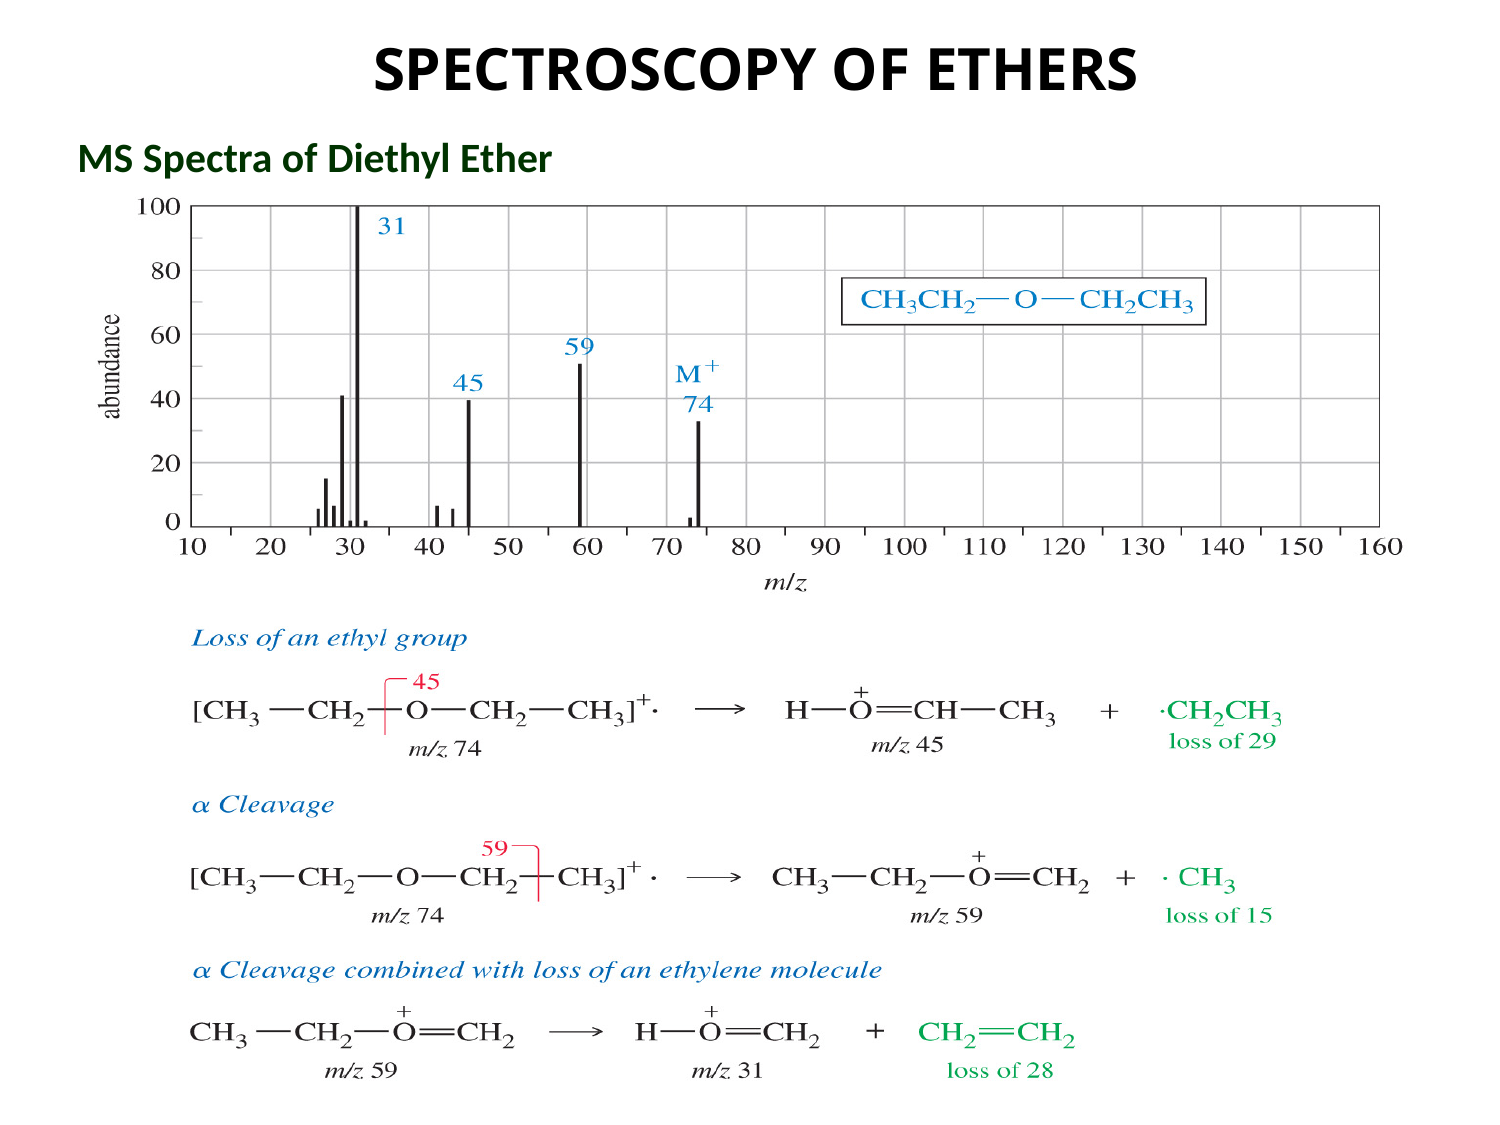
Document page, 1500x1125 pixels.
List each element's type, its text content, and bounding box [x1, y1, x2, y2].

picture [87, 188, 1413, 1088]
text_box SPECTROSCOPY OF ETHERS MS Spectra of Diethyl Ether [62, 24, 1450, 188]
